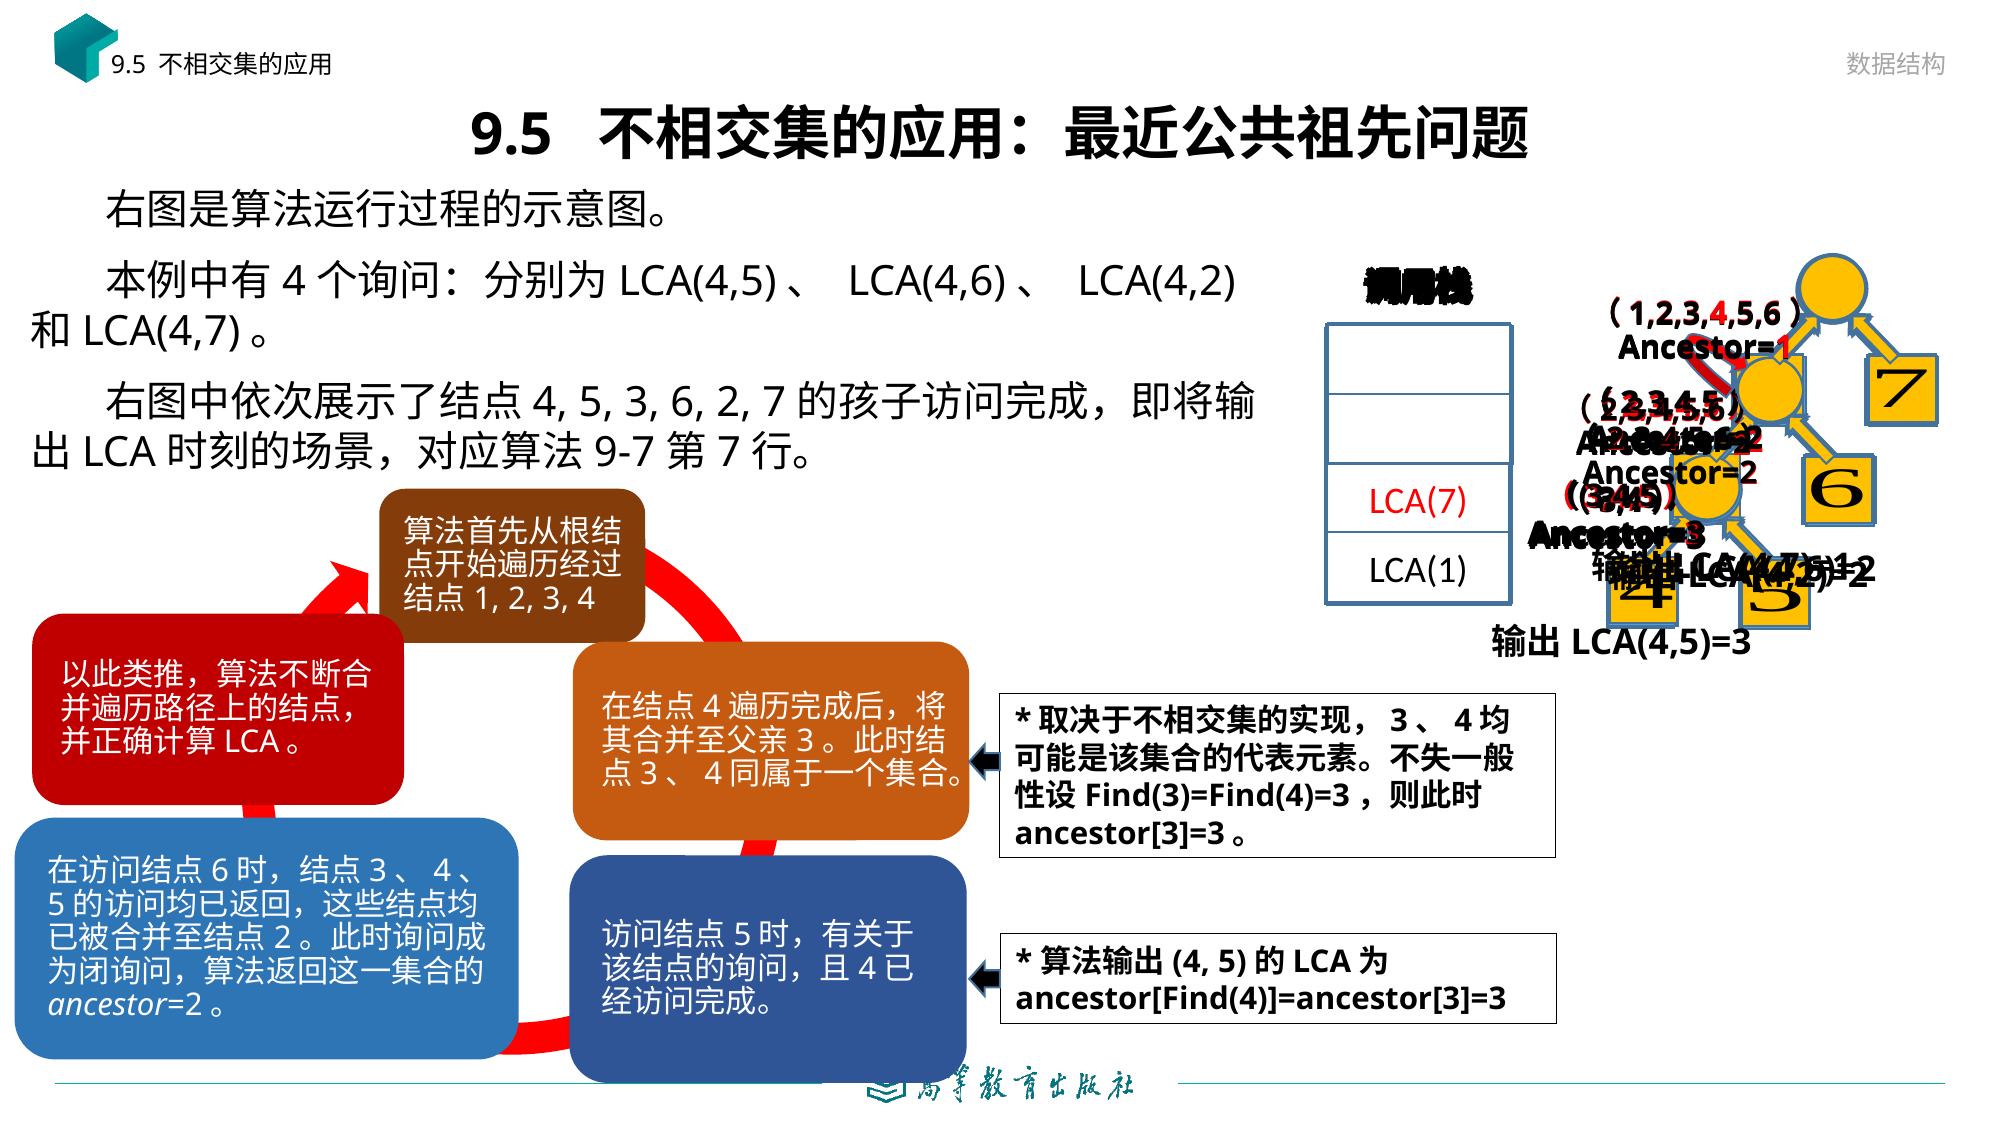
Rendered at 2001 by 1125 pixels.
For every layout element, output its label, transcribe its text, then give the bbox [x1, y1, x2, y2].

list 右图是算法运行过程的示意图。 本例中有4个询问：分别为LCA(4,5)、 LCA(4,6)、 LCA(4,2)和LCA(4,7)。 右图中依次展示了结点4, 5, 3, 6, 2, 7的孩子访问完成，即将输出LCA时刻的场景，对应算法9-7第7行。 [15, 175, 1302, 486]
picture [867, 1063, 1133, 1103]
title 9.5 不相交集的应用：最近公共祖先问题 [137, 92, 1863, 178]
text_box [1325, 255, 1933, 670]
list 数据结构 [1115, 32, 1962, 86]
text_box [967, 741, 1001, 782]
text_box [1327, 256, 1935, 602]
text_box [967, 959, 1001, 999]
text_box *算法输出(4, 5)的LCA为ancestor[Find(4)]=ancestor[3]=3 [1000, 933, 1557, 1024]
text_box *取决于不相交集的实现，3、4均可能是该集合的代表元素。不失一般性设Find(3)=Find(4)=3，则此时ancestor[3]=3。 [999, 693, 1556, 858]
subtitle 9.5 不相交集的应用 [95, 44, 894, 99]
